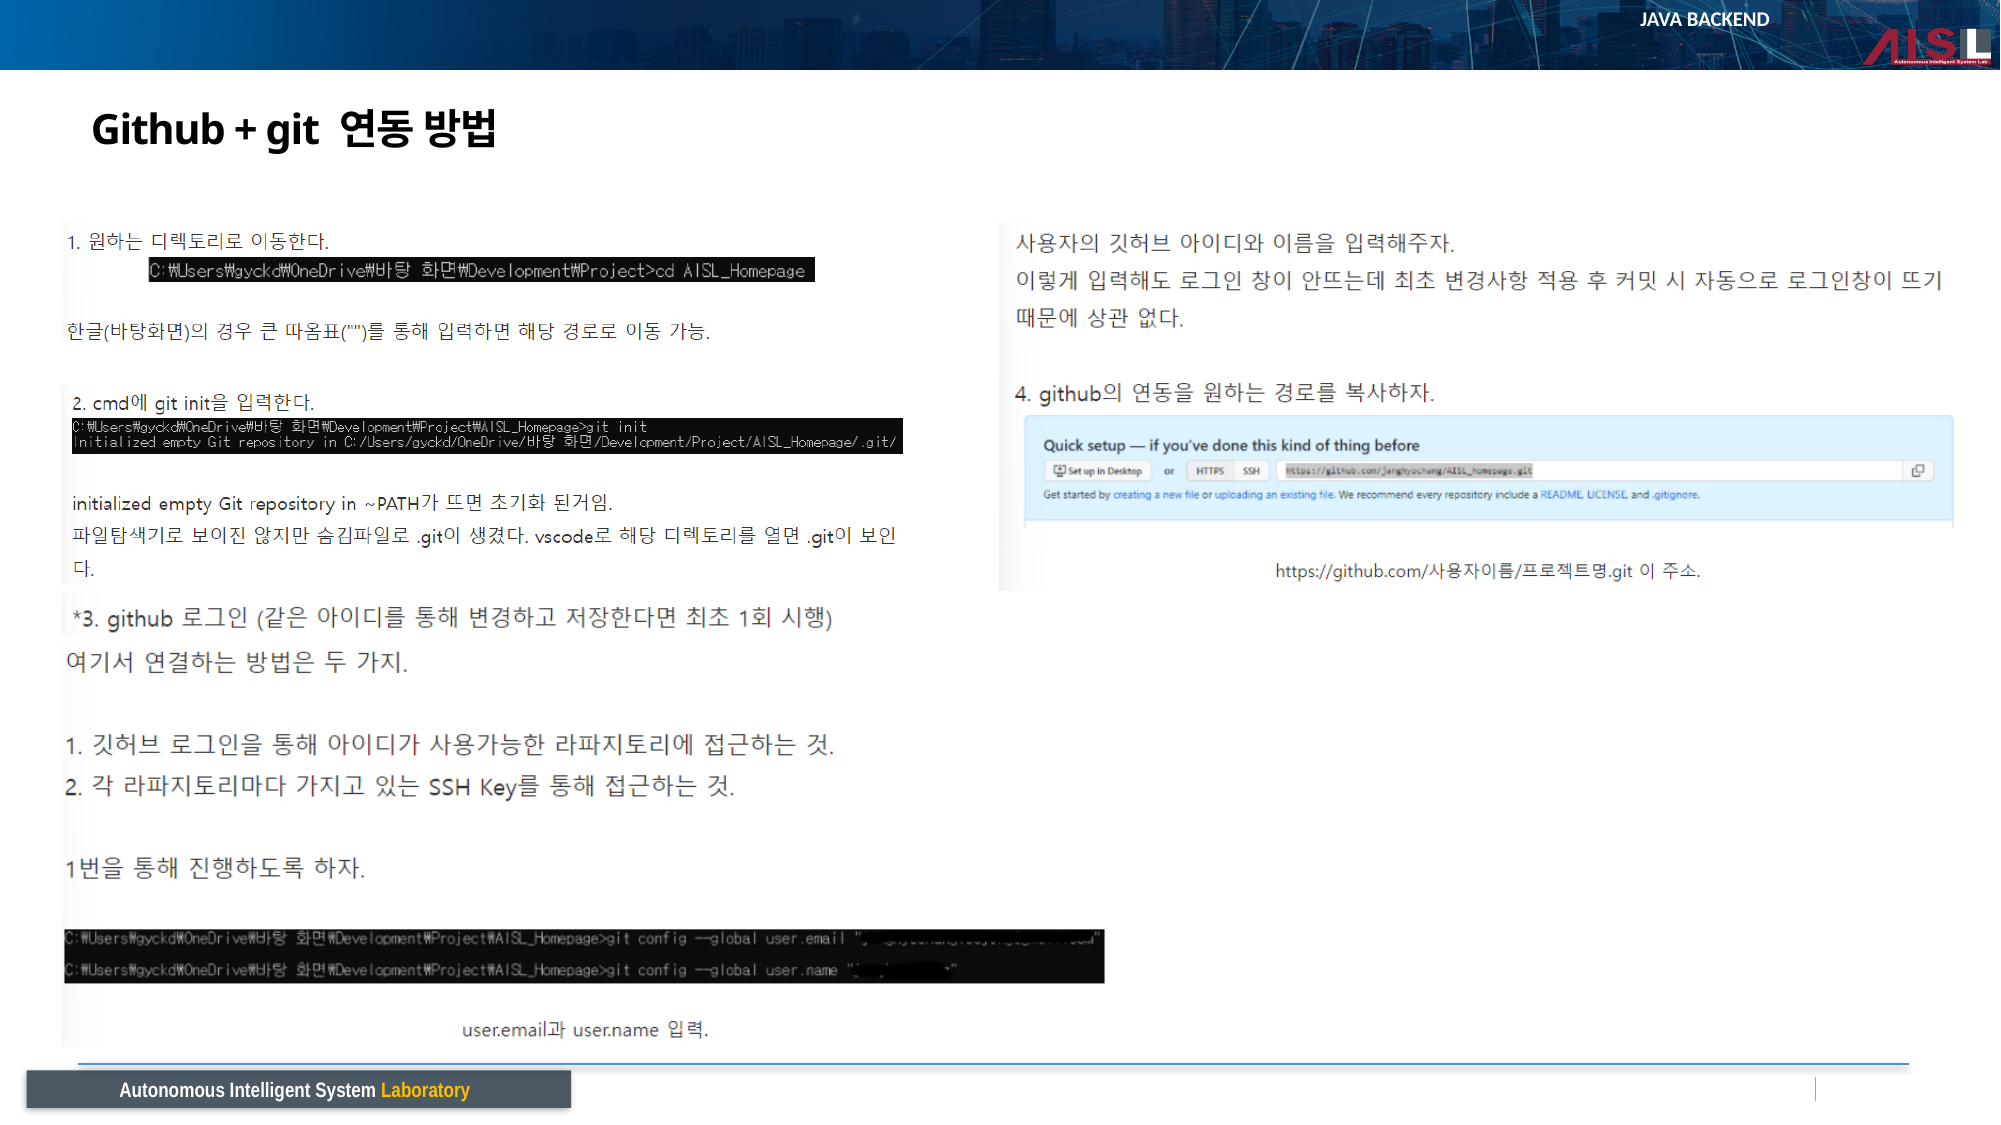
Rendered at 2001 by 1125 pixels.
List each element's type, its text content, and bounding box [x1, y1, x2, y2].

picture [61, 384, 910, 584]
picture [61, 591, 850, 637]
picture [61, 646, 1107, 1047]
picture [61, 221, 820, 342]
picture [0, 0, 2000, 70]
title Github + git 연동 방법 [82, 78, 1884, 177]
picture [999, 221, 1963, 591]
